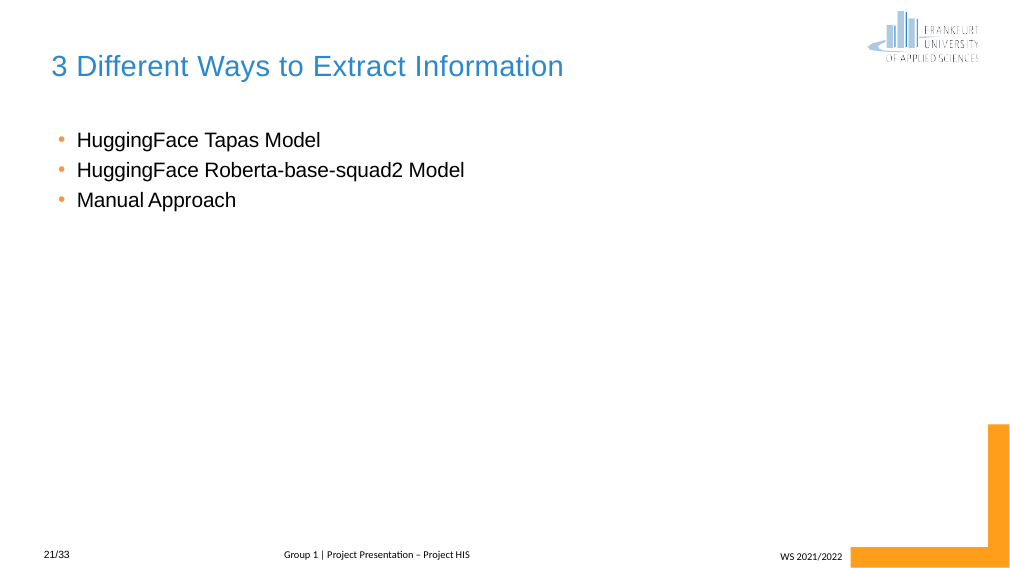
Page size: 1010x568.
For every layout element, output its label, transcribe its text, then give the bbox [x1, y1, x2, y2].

slide_number Group 1 | Project Presentation – Project HIS [284, 546, 684, 561]
slide_number 21/33 [37, 547, 84, 561]
text_box HuggingFace Tapas Model HuggingFace Roberta-base-squad2 Model Manual Approach [56, 121, 1010, 237]
picture [867, 11, 979, 62]
text_box [850, 424, 1010, 568]
footer WS 2021/2022 [642, 548, 843, 563]
title 3 Different Ways to Extract Information [49, 44, 668, 143]
